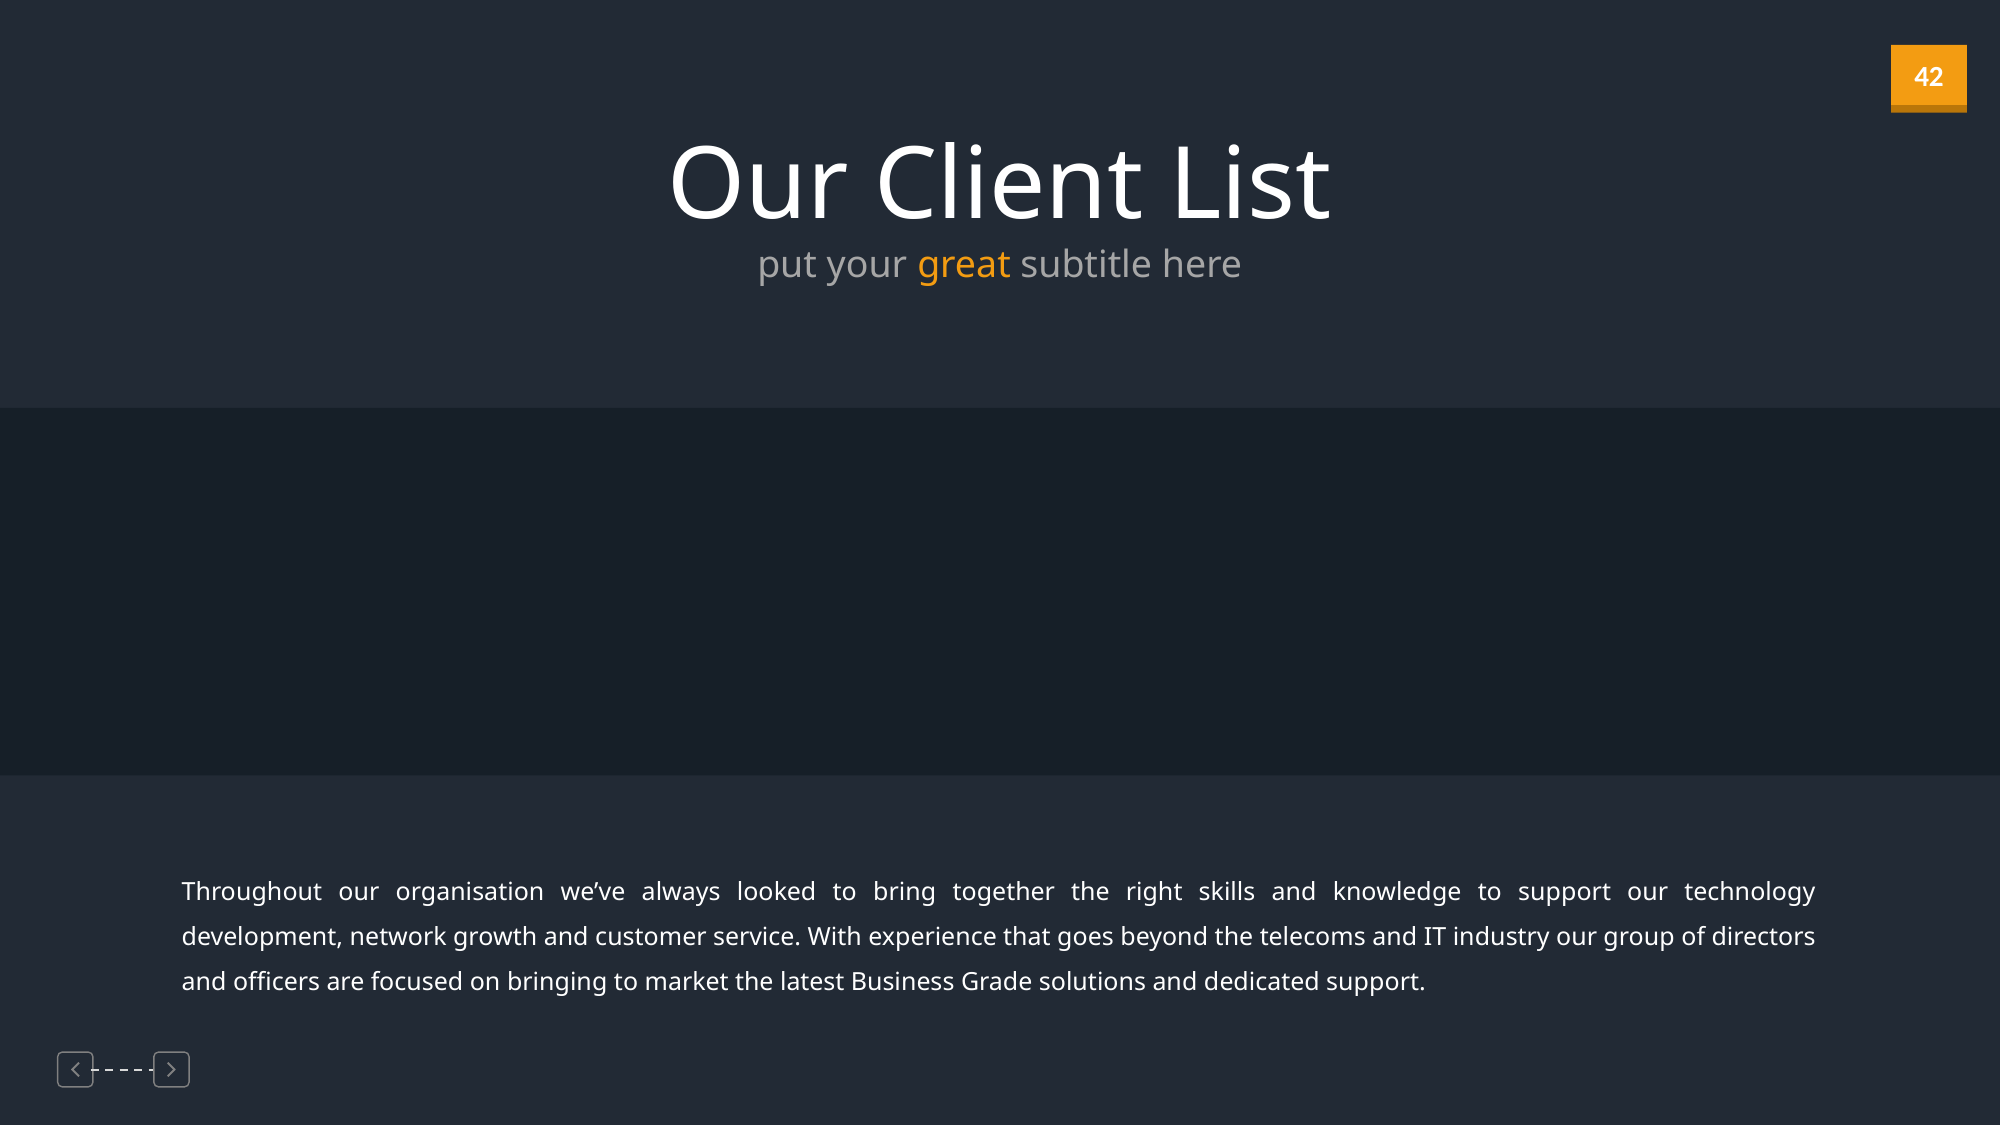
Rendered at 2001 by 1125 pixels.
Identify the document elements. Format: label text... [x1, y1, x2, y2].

text_box [0, 407, 2000, 776]
text_box put your great subtitle here [742, 247, 1258, 293]
text_box Our Client List [653, 111, 1347, 247]
text_box Throughout our organisation we’ve always looked to bring together the right skills and knowledge to support our technology development, network growth and customer service. With experience that goes beyond the telecoms and IT industry our group of directors and officers are focused on bringing to market the latest Business Grade solutions and dedicated support. [166, 852, 1834, 1003]
